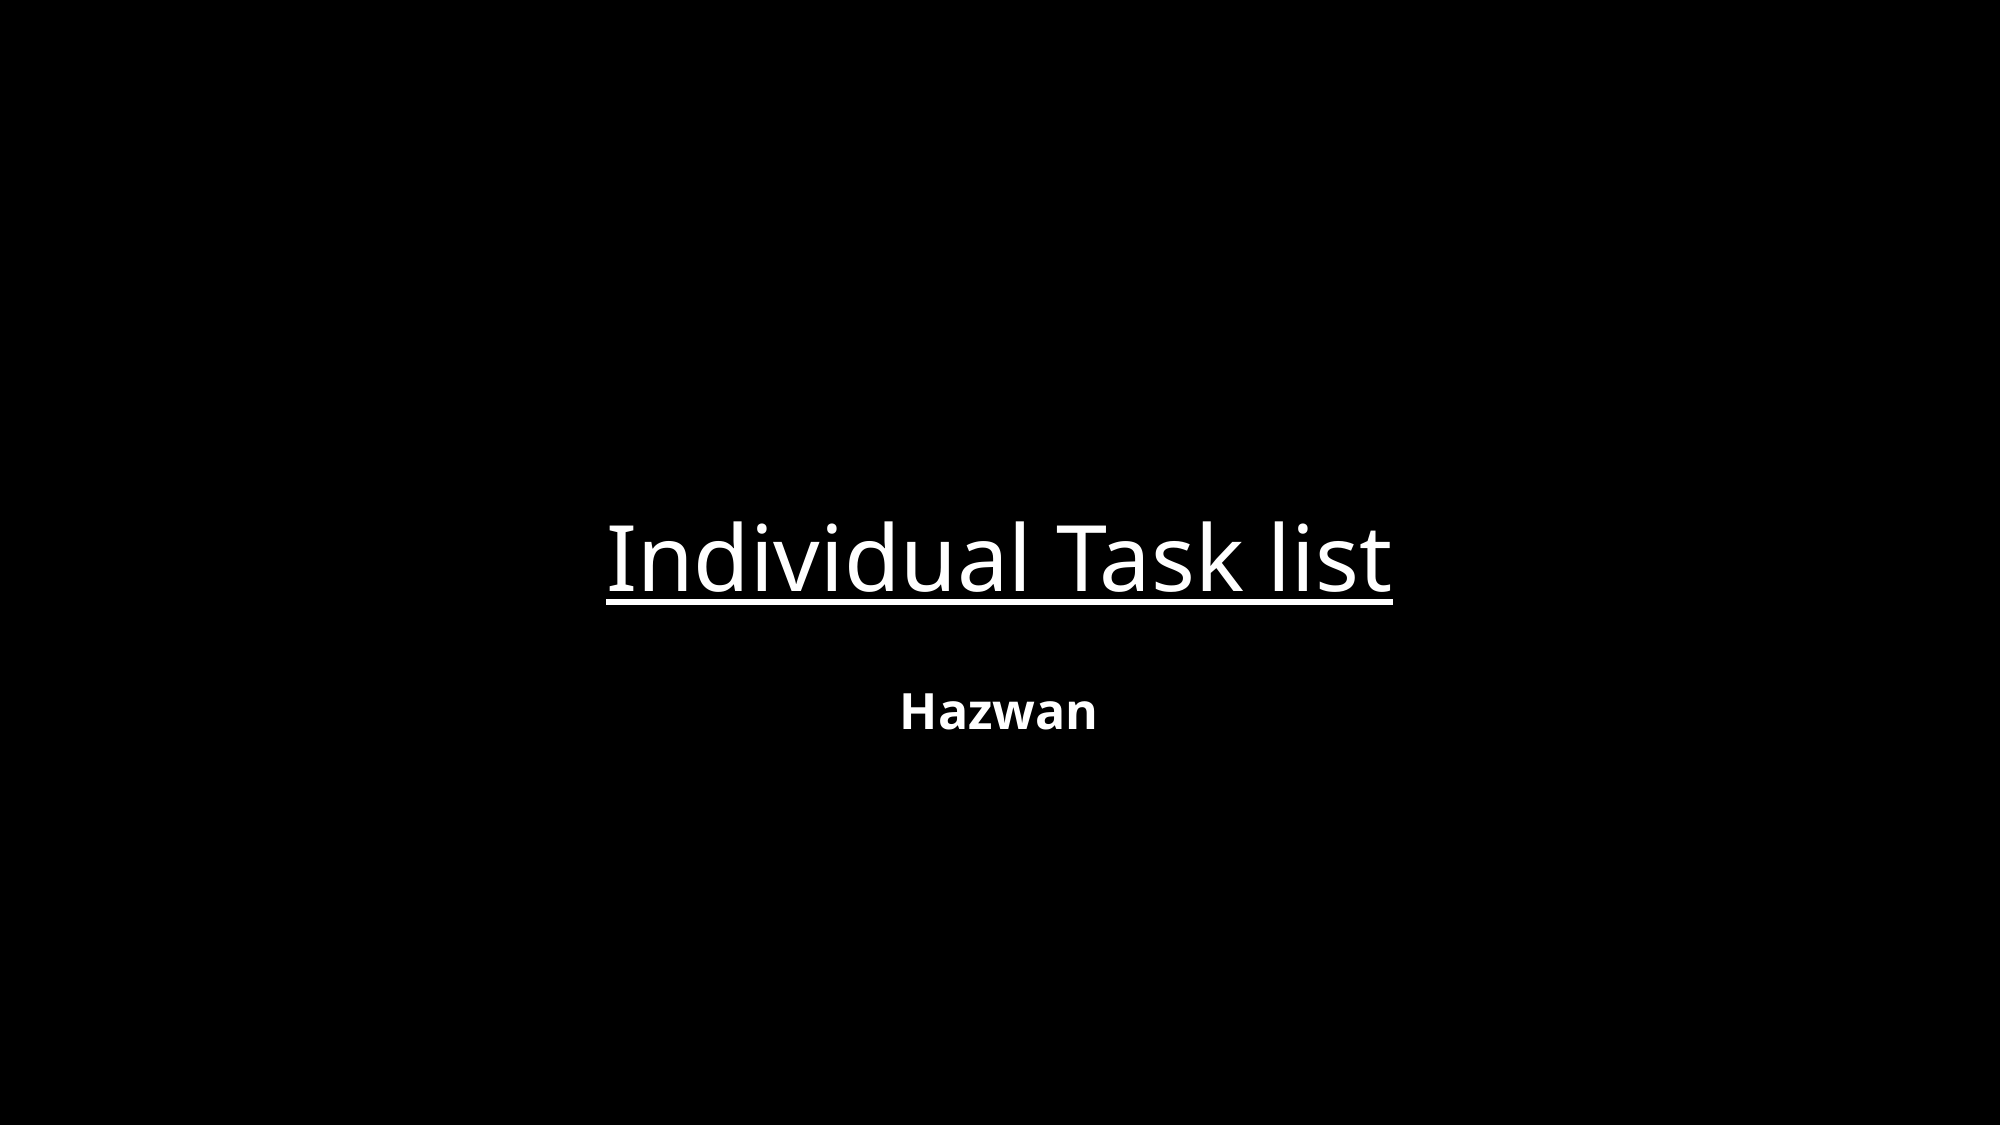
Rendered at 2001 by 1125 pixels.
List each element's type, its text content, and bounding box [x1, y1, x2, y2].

title Individual Task list [137, 453, 1863, 671]
text_box Hazwan [136, 605, 1862, 823]
